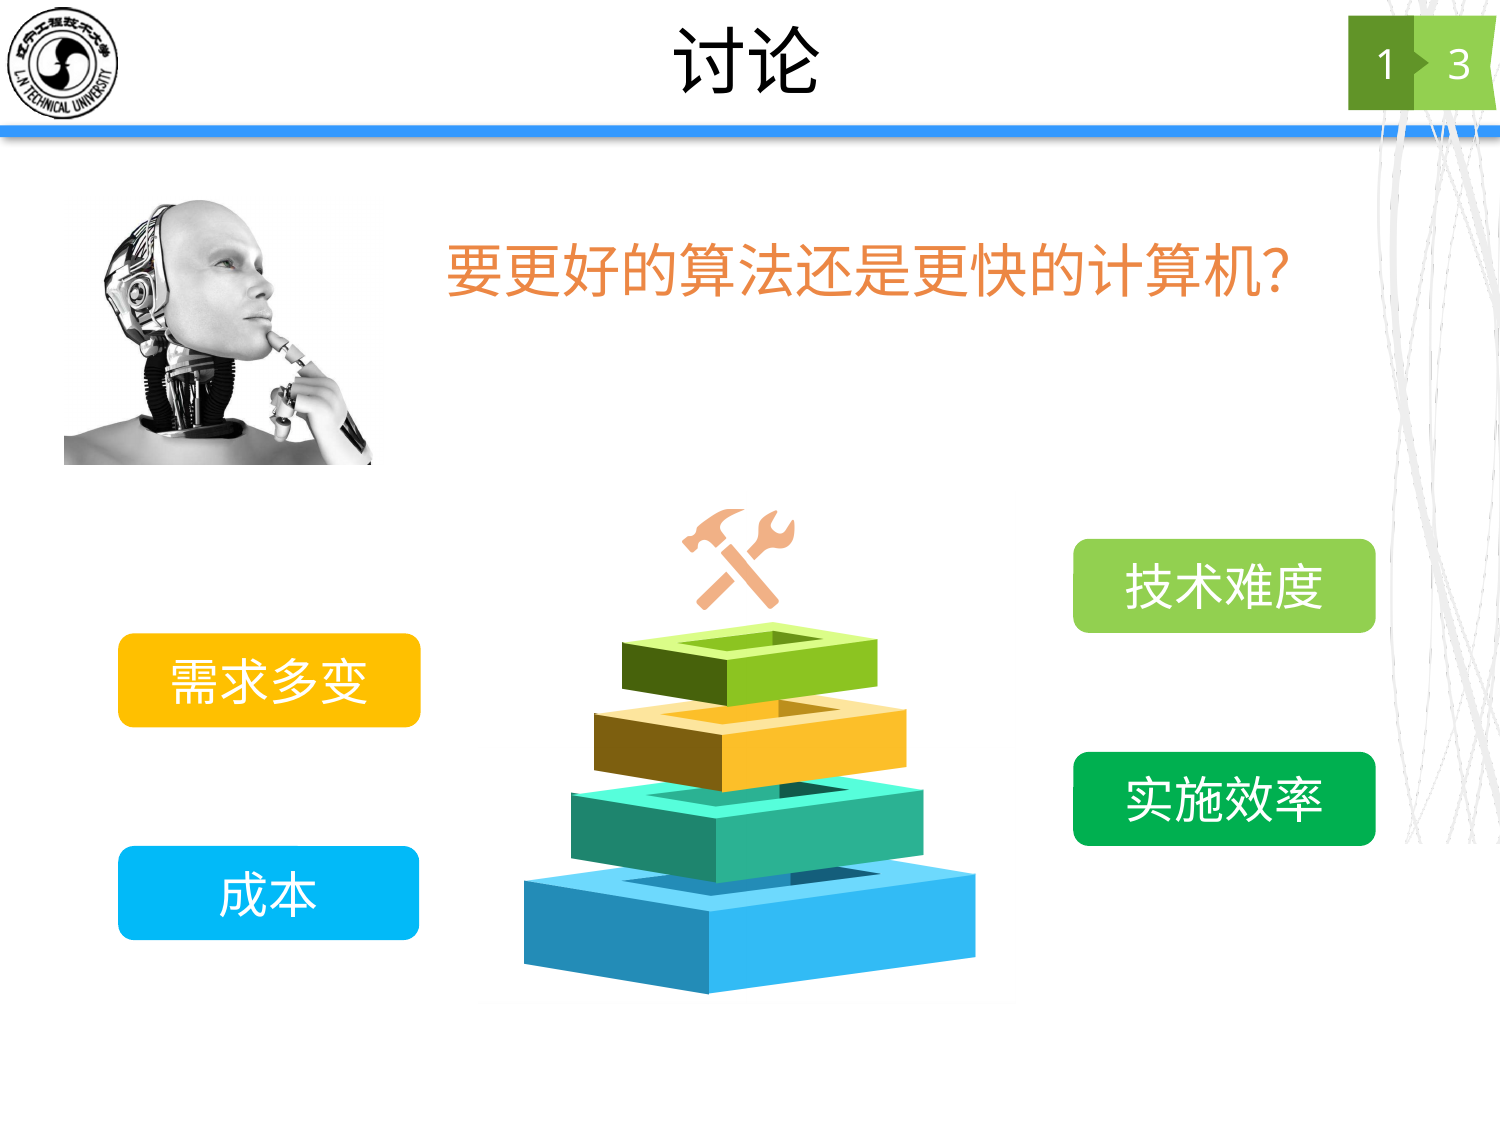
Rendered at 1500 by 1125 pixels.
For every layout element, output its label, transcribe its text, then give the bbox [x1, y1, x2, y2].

picture [5, 7, 118, 120]
list 3 [1434, 15, 1500, 111]
text_box 技术难度 [1071, 536, 1378, 635]
picture [477, 491, 1016, 1005]
list 1 [1340, 15, 1434, 111]
text_box 成本 [116, 843, 422, 943]
title 讨论 [147, 1, 1346, 118]
text_box 要更好的算法还是更快的计算机？ [430, 226, 1294, 312]
picture [64, 195, 385, 465]
text_box 实施效率 [1071, 749, 1378, 849]
text_box 需求多变 [116, 631, 423, 730]
